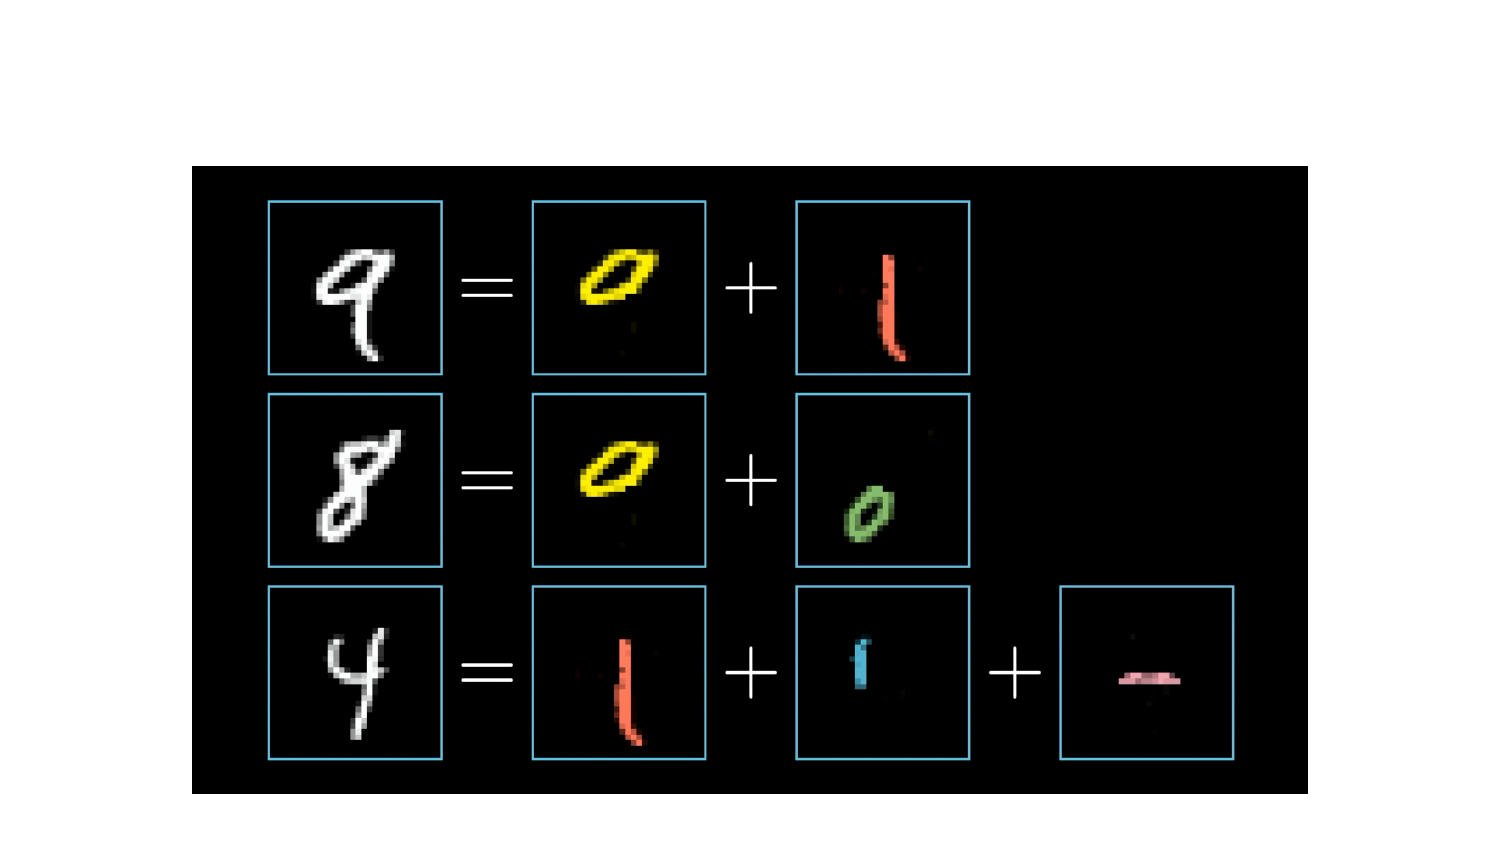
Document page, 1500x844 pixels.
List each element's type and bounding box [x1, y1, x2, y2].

picture [192, 166, 1308, 794]
